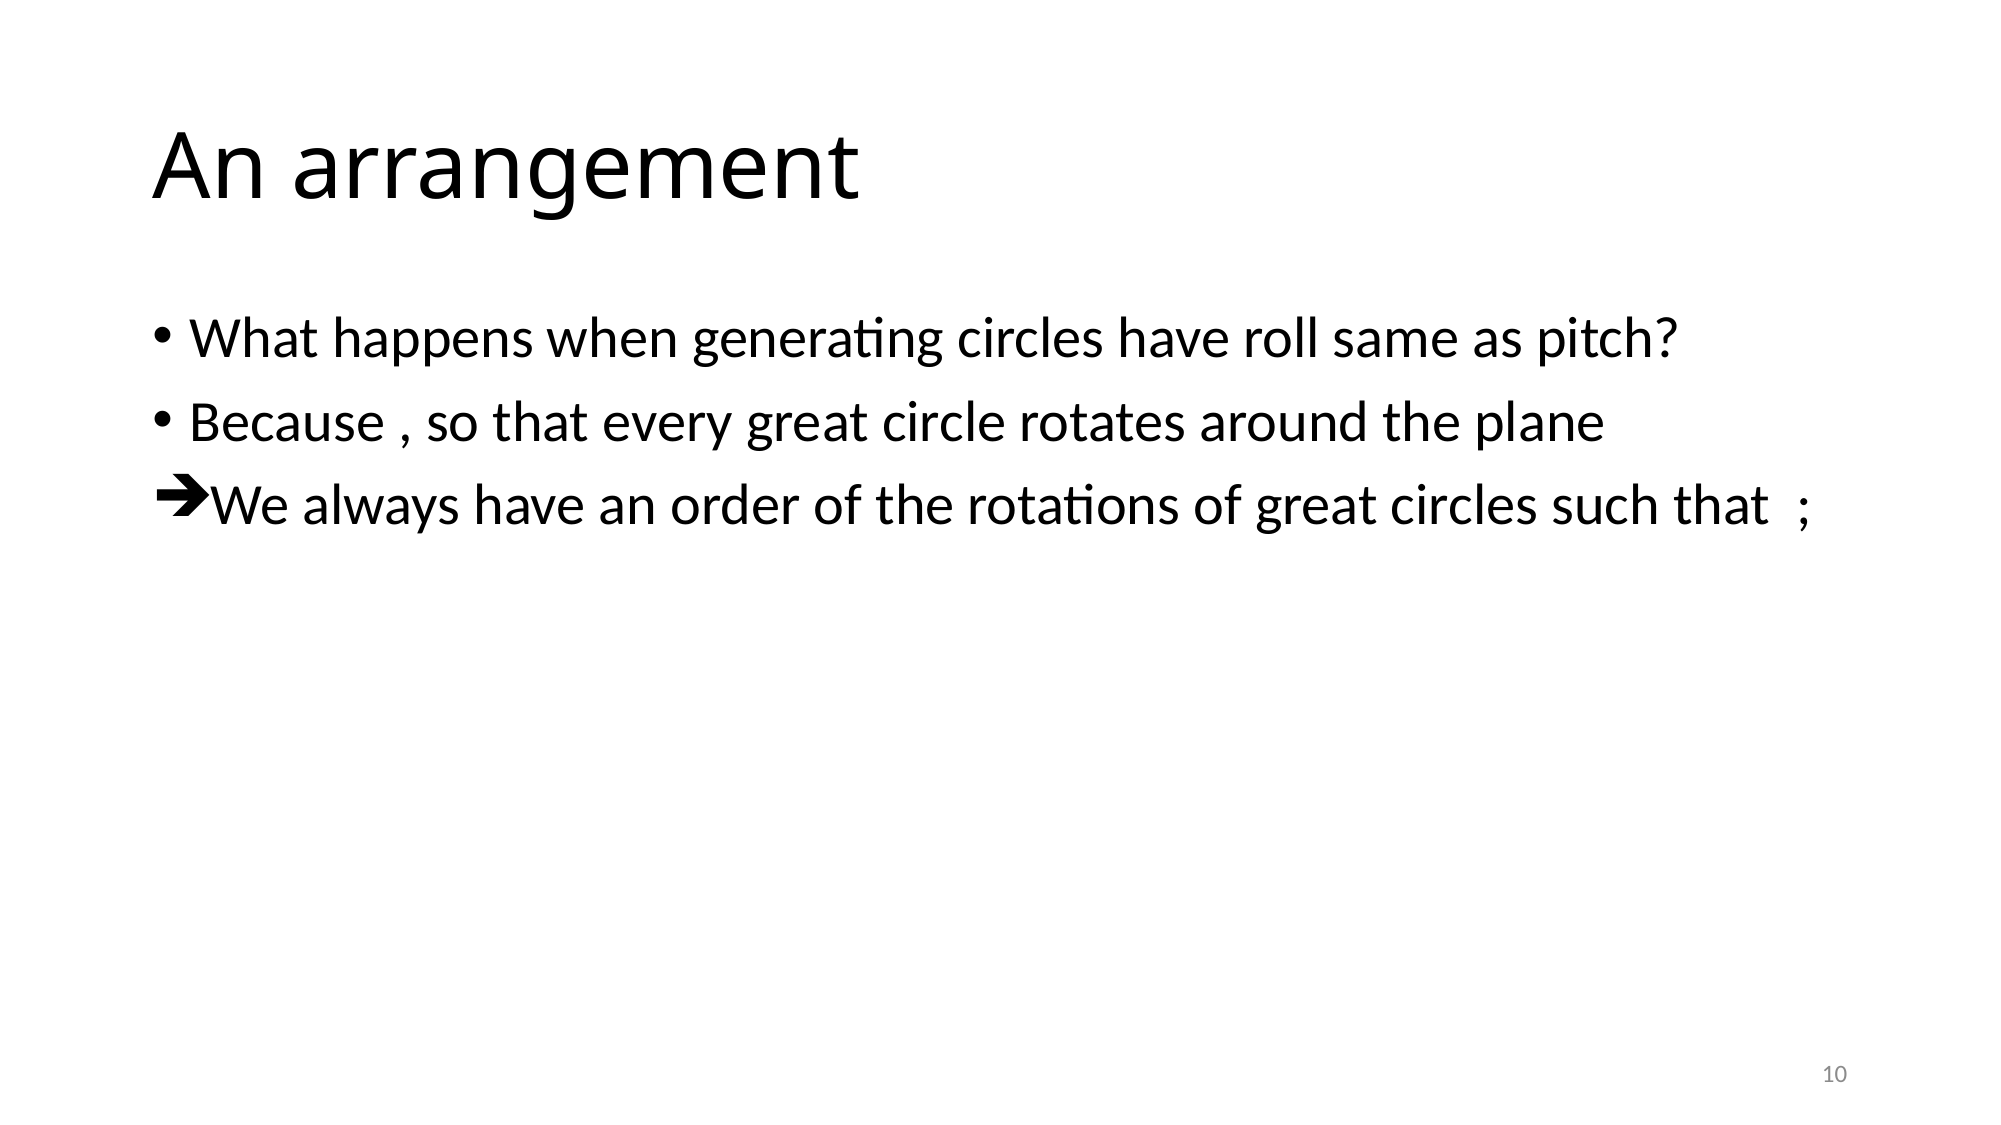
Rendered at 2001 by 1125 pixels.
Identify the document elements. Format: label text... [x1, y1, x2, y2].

slide_number 10 [1412, 1042, 1863, 1103]
title An arrangement [137, 59, 1863, 278]
